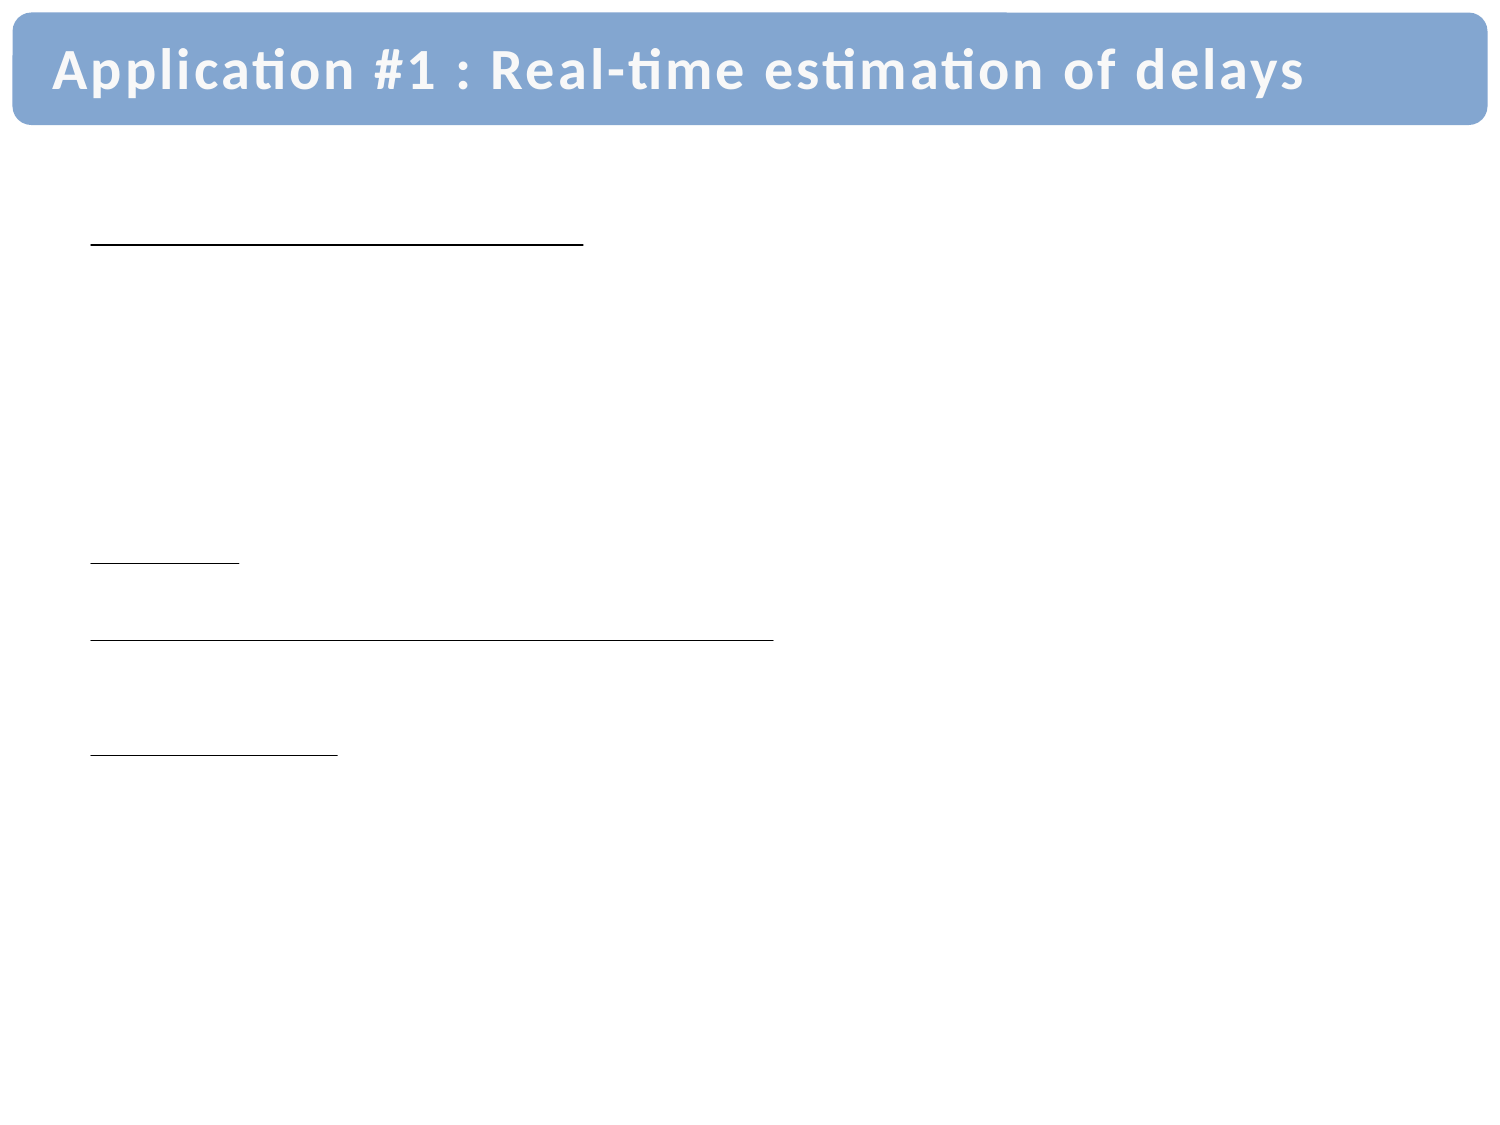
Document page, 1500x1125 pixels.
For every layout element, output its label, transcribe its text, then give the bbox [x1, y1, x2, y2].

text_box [41, 197, 1461, 1063]
title Application #1 : Real-time estimation of delays [37, 32, 1450, 100]
